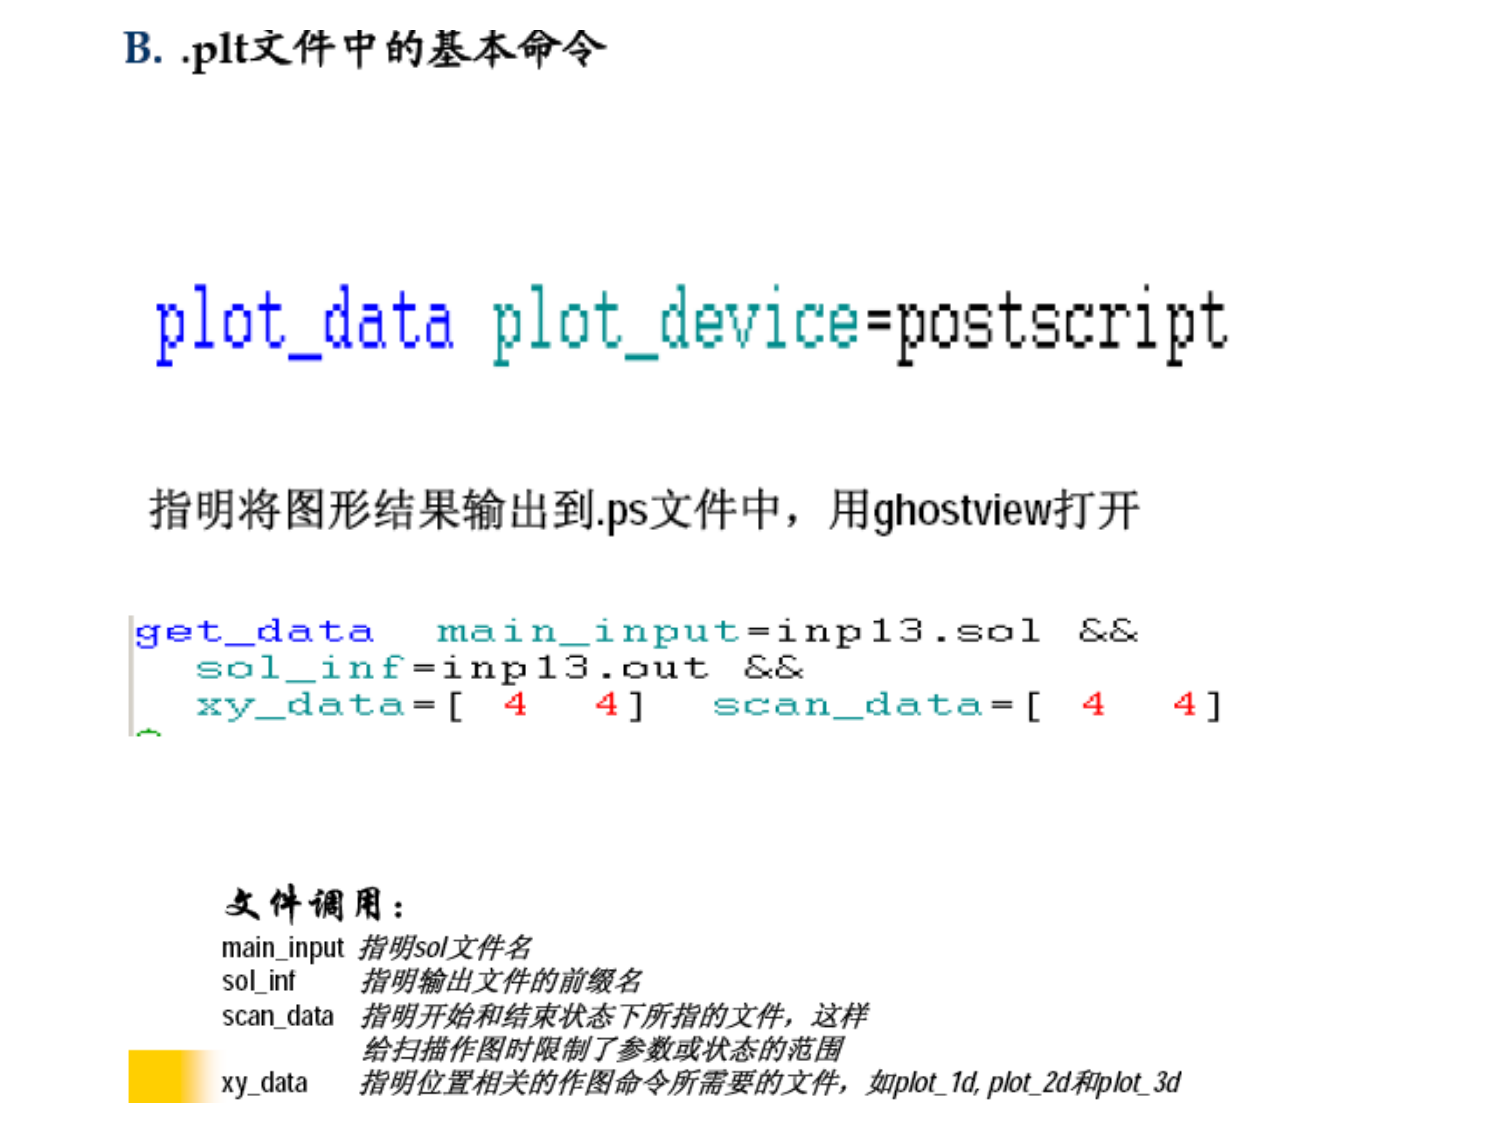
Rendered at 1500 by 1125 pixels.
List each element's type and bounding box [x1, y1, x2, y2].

picture [115, 565, 1243, 1103]
picture [115, 30, 1243, 559]
